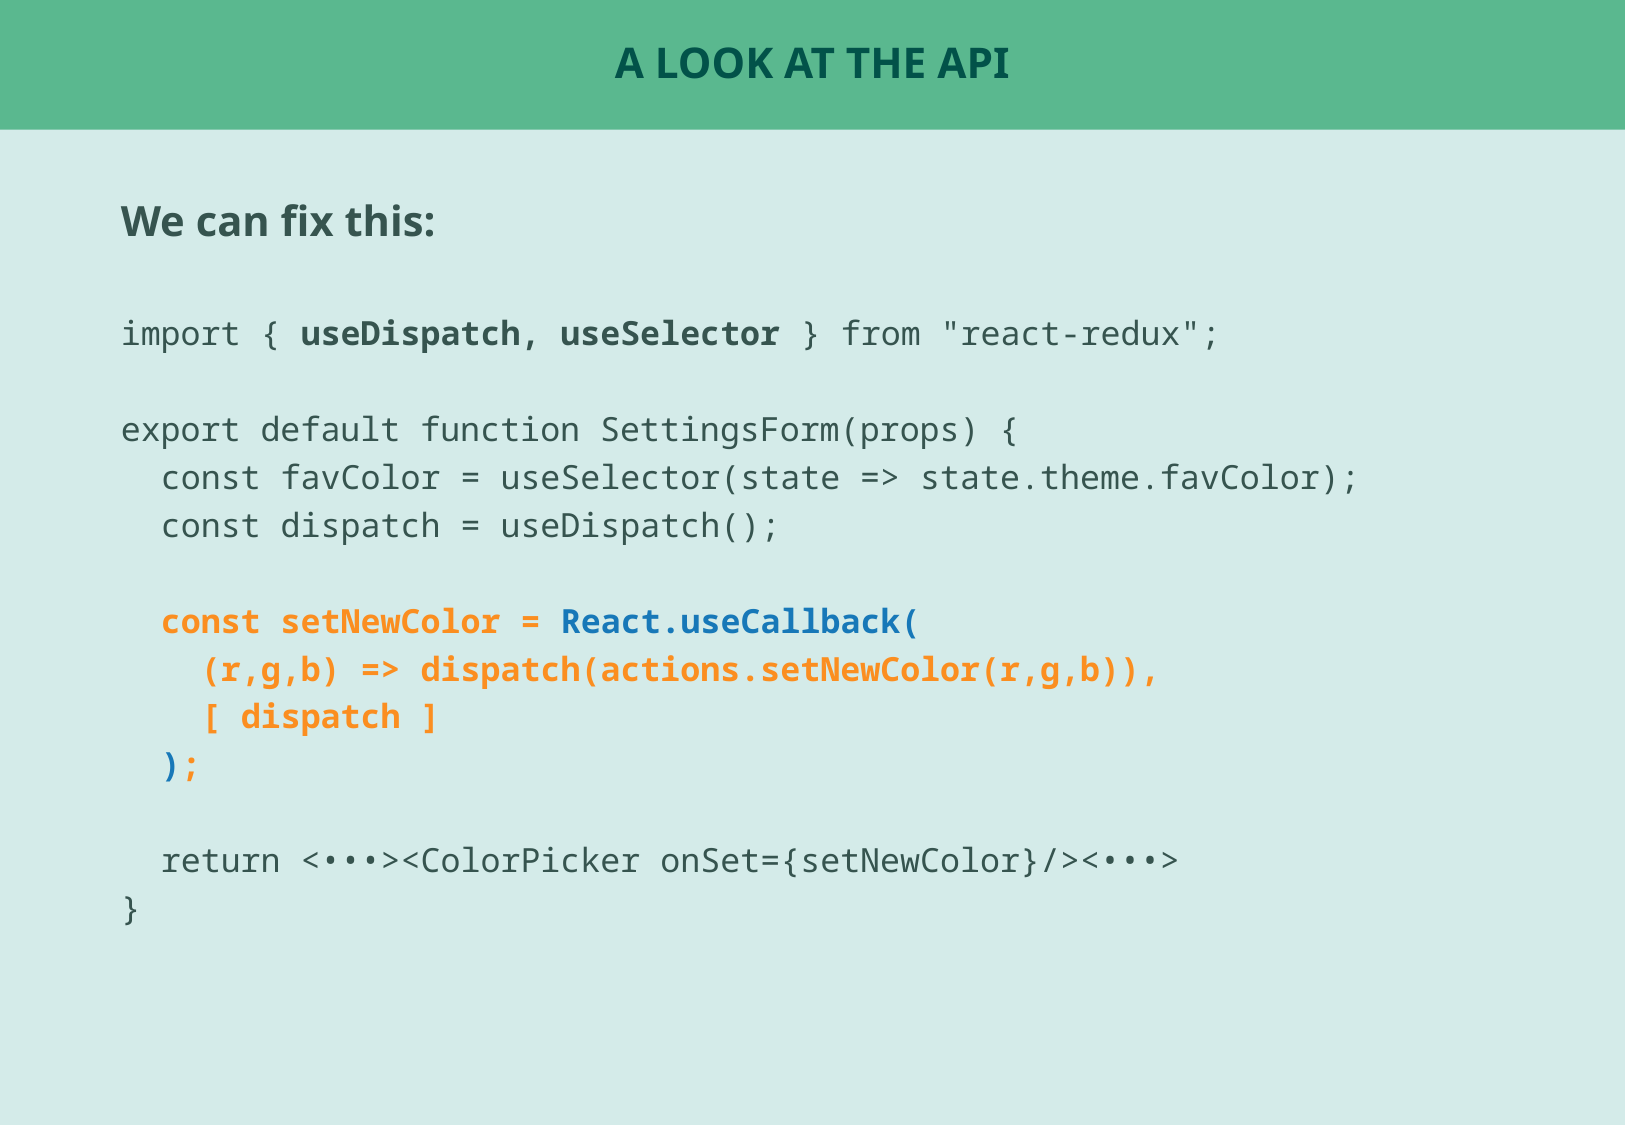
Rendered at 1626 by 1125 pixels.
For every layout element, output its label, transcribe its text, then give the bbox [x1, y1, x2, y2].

title A look at the api [0, 0, 1625, 130]
text_box We can fix this: import { useDispatch, useSelector } from "react-redux"; export default function SettingsForm(props) { const favColor = useSelector(state => state.theme.favColor); const dispatch = useDispatch(); const setNewColor = React.useCallback( (r,g,b) => dispatch(actions.setNewColor(r,g,b)), [ dispatch ] ); return <•••><ColorPicker onSet={setNewColor}/><•••> } [106, 177, 1557, 995]
